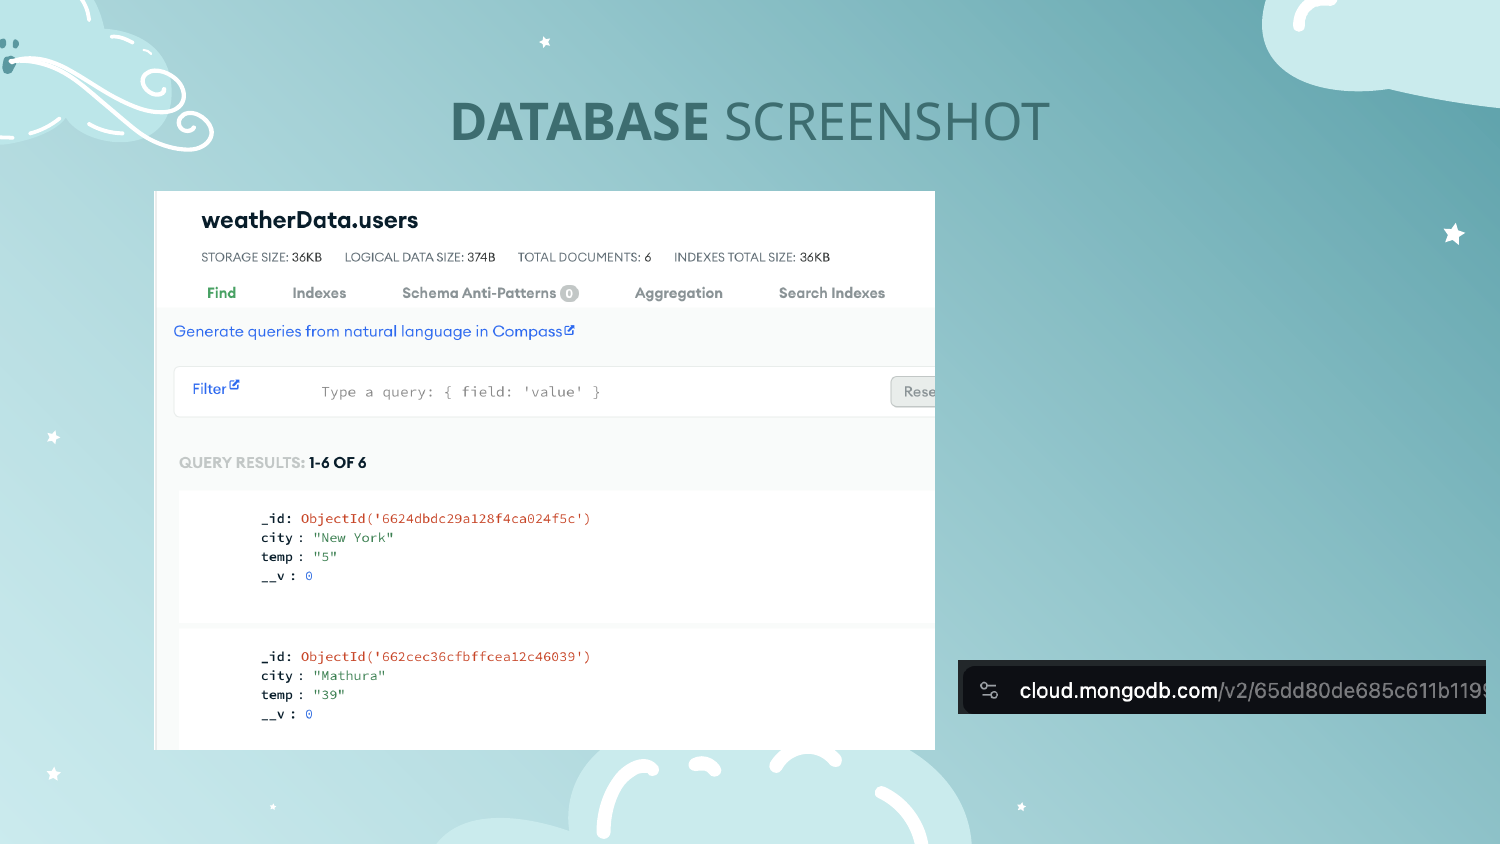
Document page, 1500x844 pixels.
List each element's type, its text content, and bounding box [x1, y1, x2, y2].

picture [154, 191, 936, 750]
picture [958, 660, 1487, 714]
title DATABASE SCREENSHOT [117, 72, 1383, 168]
